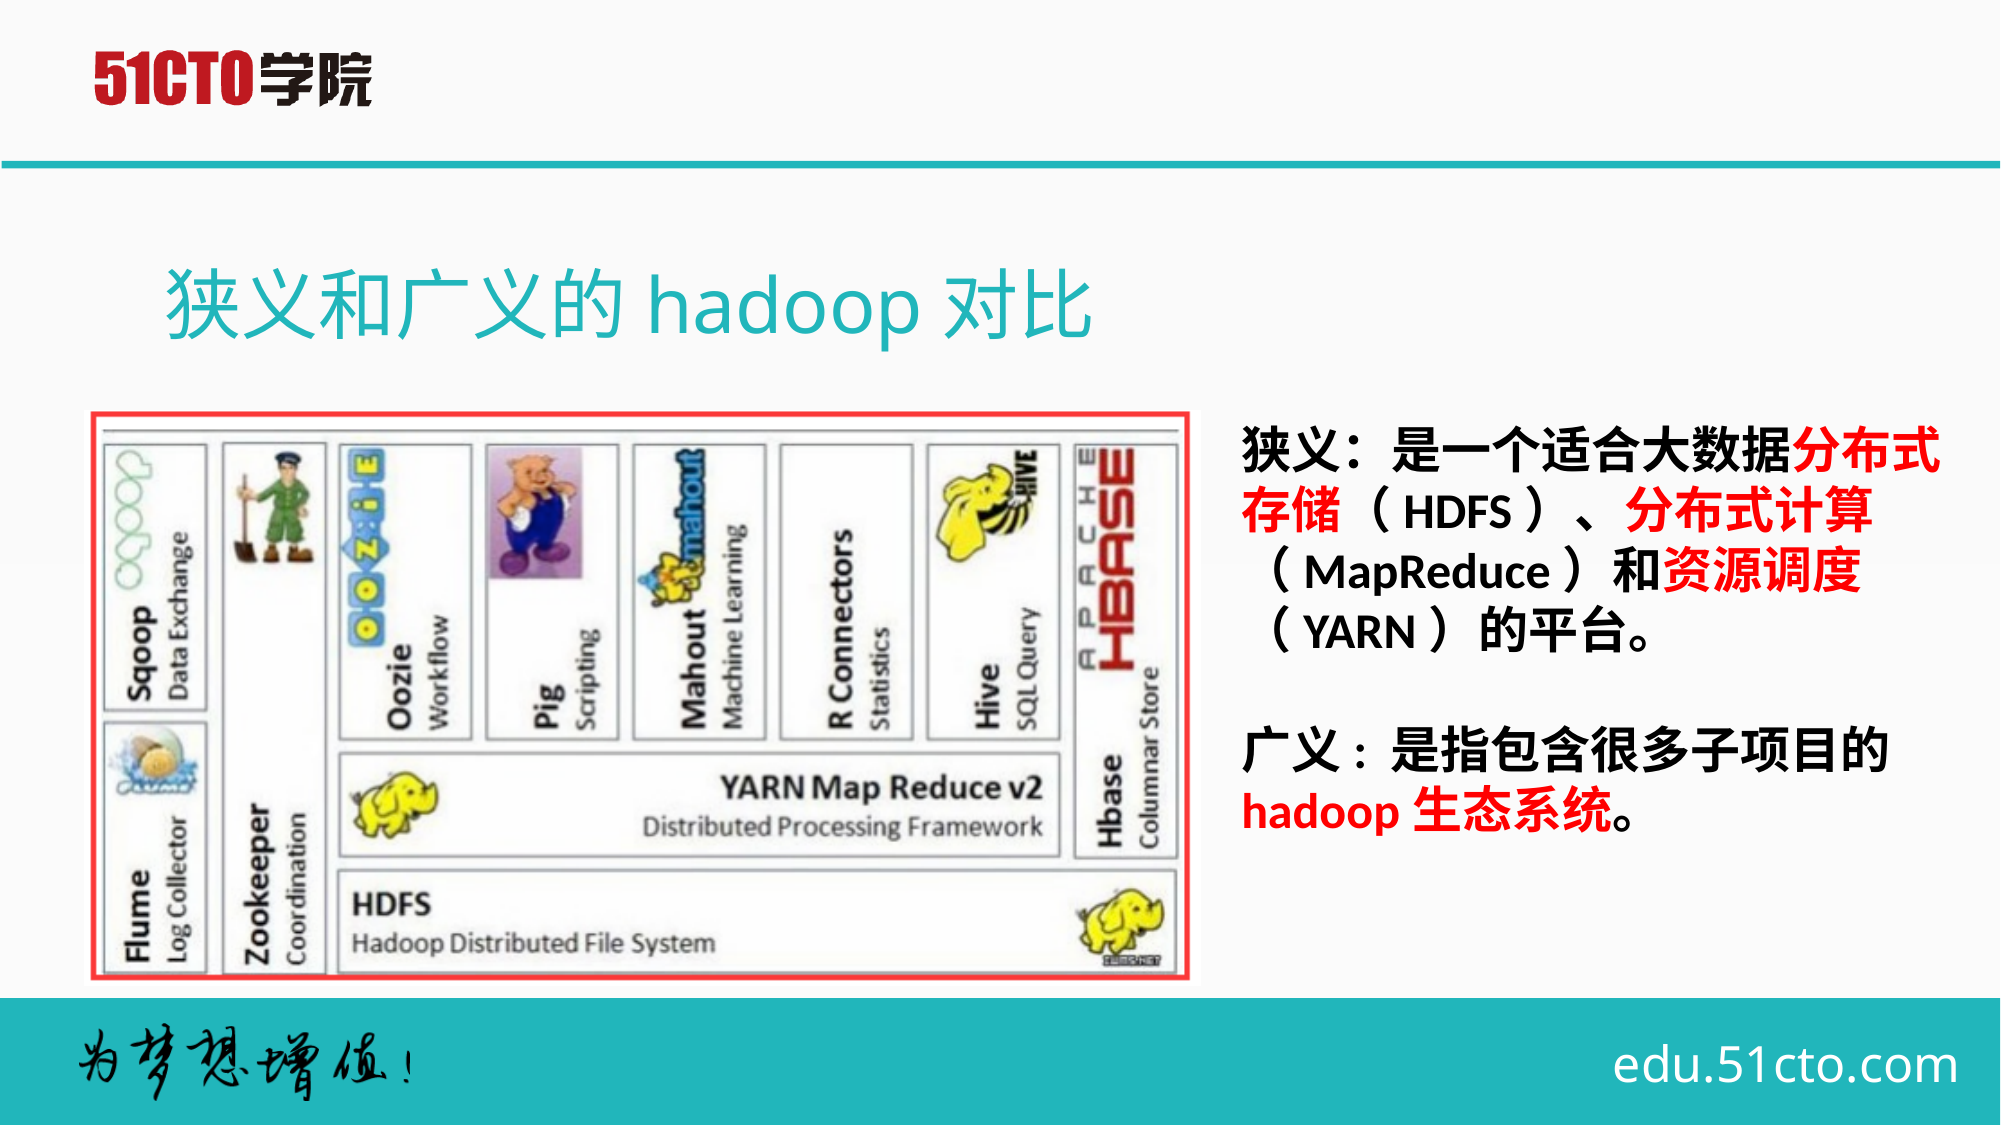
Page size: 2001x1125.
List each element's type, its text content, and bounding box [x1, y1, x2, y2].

picture [84, 410, 1201, 987]
title 狭义和广义的hadoop对比 [156, 243, 1831, 363]
text_box 狭义：是一个适合大数据分布式存储（HDFS）、分布式计算（MapReduce）和资源调度（YARN）的平台。 广义: 是指包含很多子项目的hadoop生态系统。 [1233, 410, 1994, 846]
picture [90, 42, 375, 111]
picture [79, 1023, 410, 1101]
